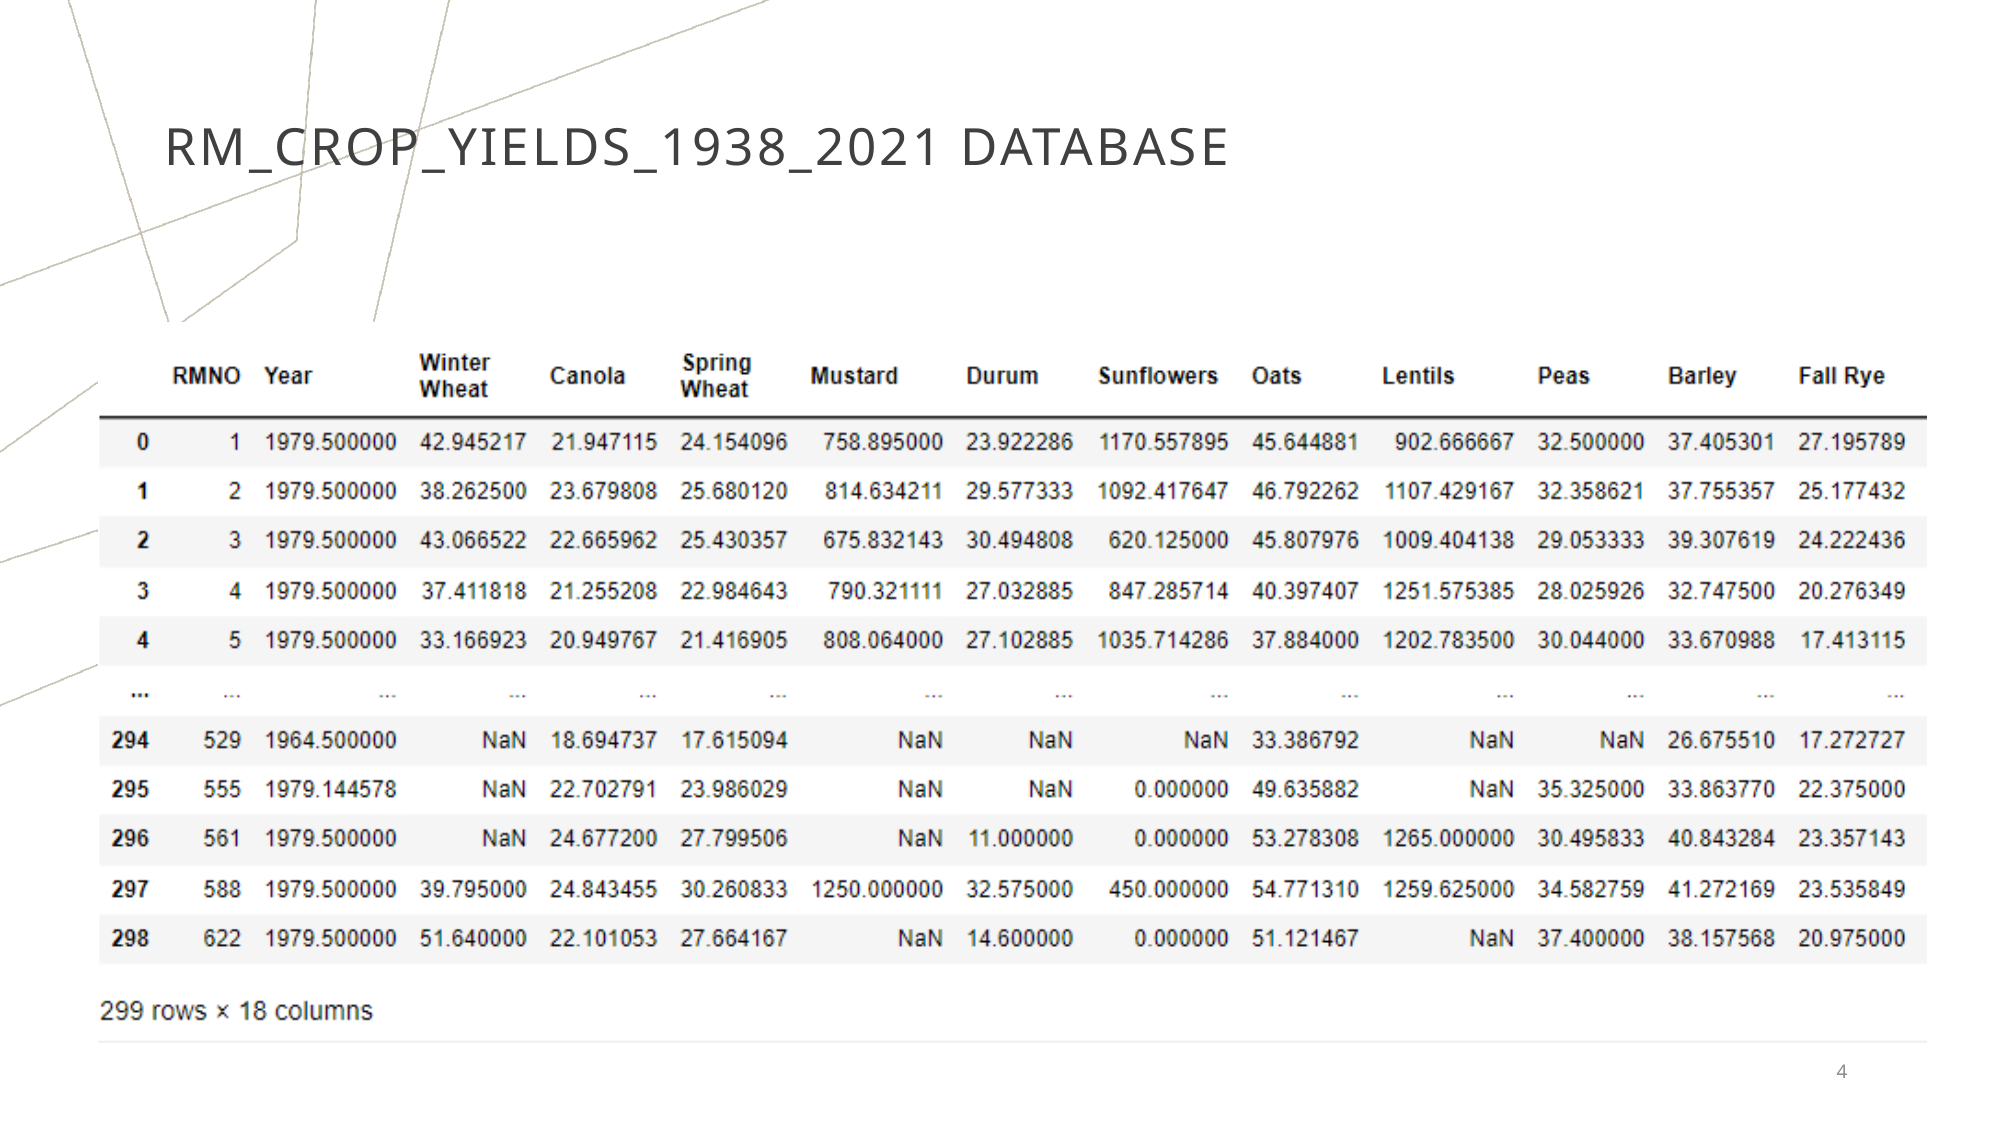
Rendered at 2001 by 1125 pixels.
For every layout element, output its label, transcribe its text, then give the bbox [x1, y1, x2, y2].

picture [0, 0, 1927, 1043]
title rm_crop_yields_1938_2021 dataBASE [149, 70, 1289, 185]
slide_number 4 [1755, 1043, 1863, 1103]
